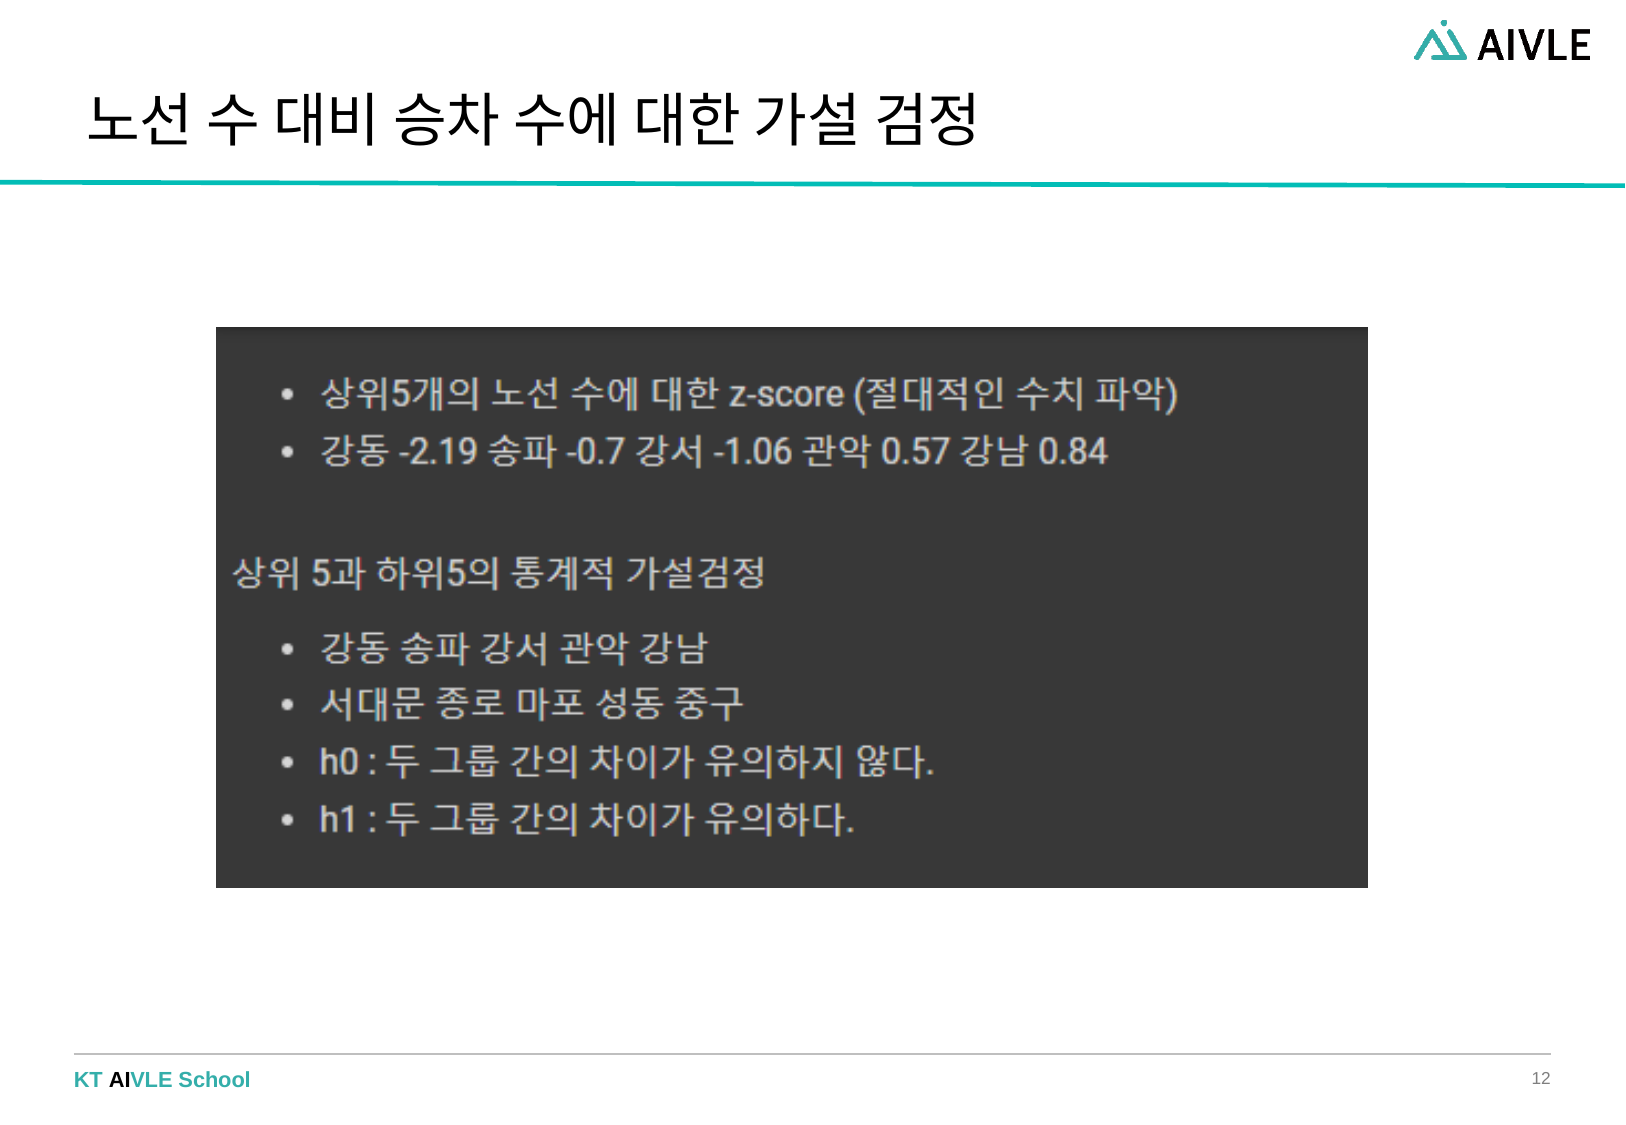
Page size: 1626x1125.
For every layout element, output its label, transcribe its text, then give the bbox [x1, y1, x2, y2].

picture [1414, 20, 1590, 60]
title 노선 수 대비 승차 수에 대한 가설 검정 [70, 83, 1514, 181]
picture [216, 327, 1368, 889]
